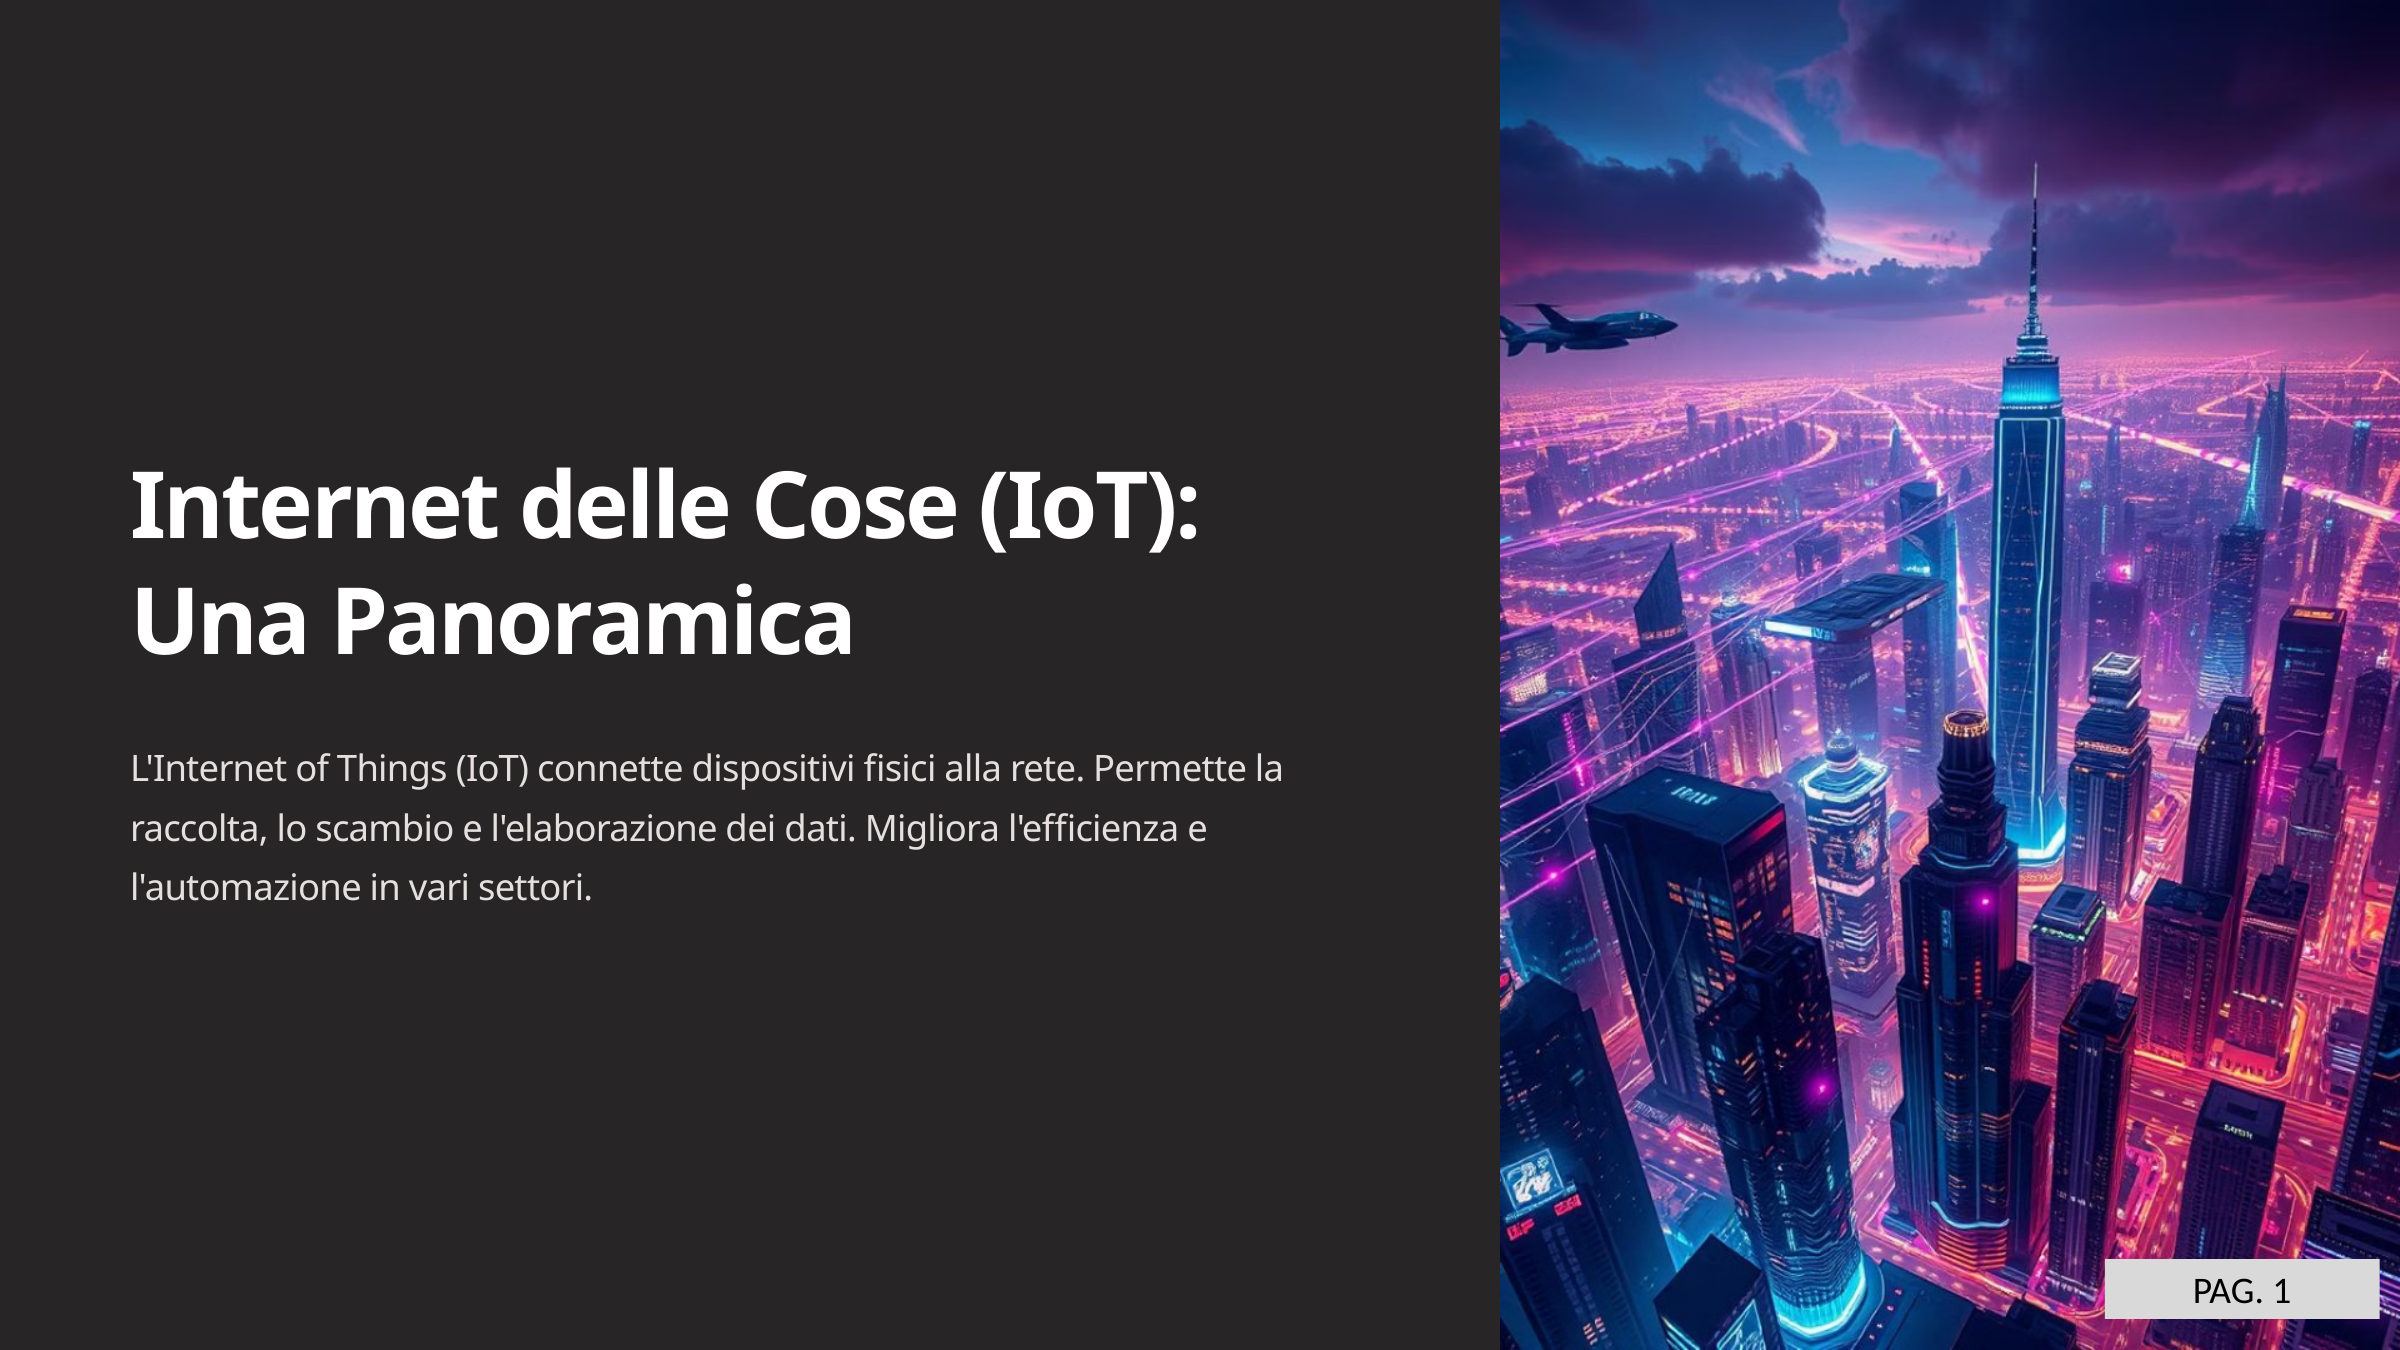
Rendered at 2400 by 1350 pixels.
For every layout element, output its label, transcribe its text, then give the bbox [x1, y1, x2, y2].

picture [1499, 0, 2400, 1350]
text_box Internet delle Cose (IoT): Una Panoramica [130, 441, 1370, 674]
text_box L'Internet of Things (IoT) connette dispositivi fisici alla rete. Permette la raccolta, lo scambio e l'elaborazione dei dati. Migliora l'efficienza e l'automazione in vari settori. [130, 729, 1370, 909]
